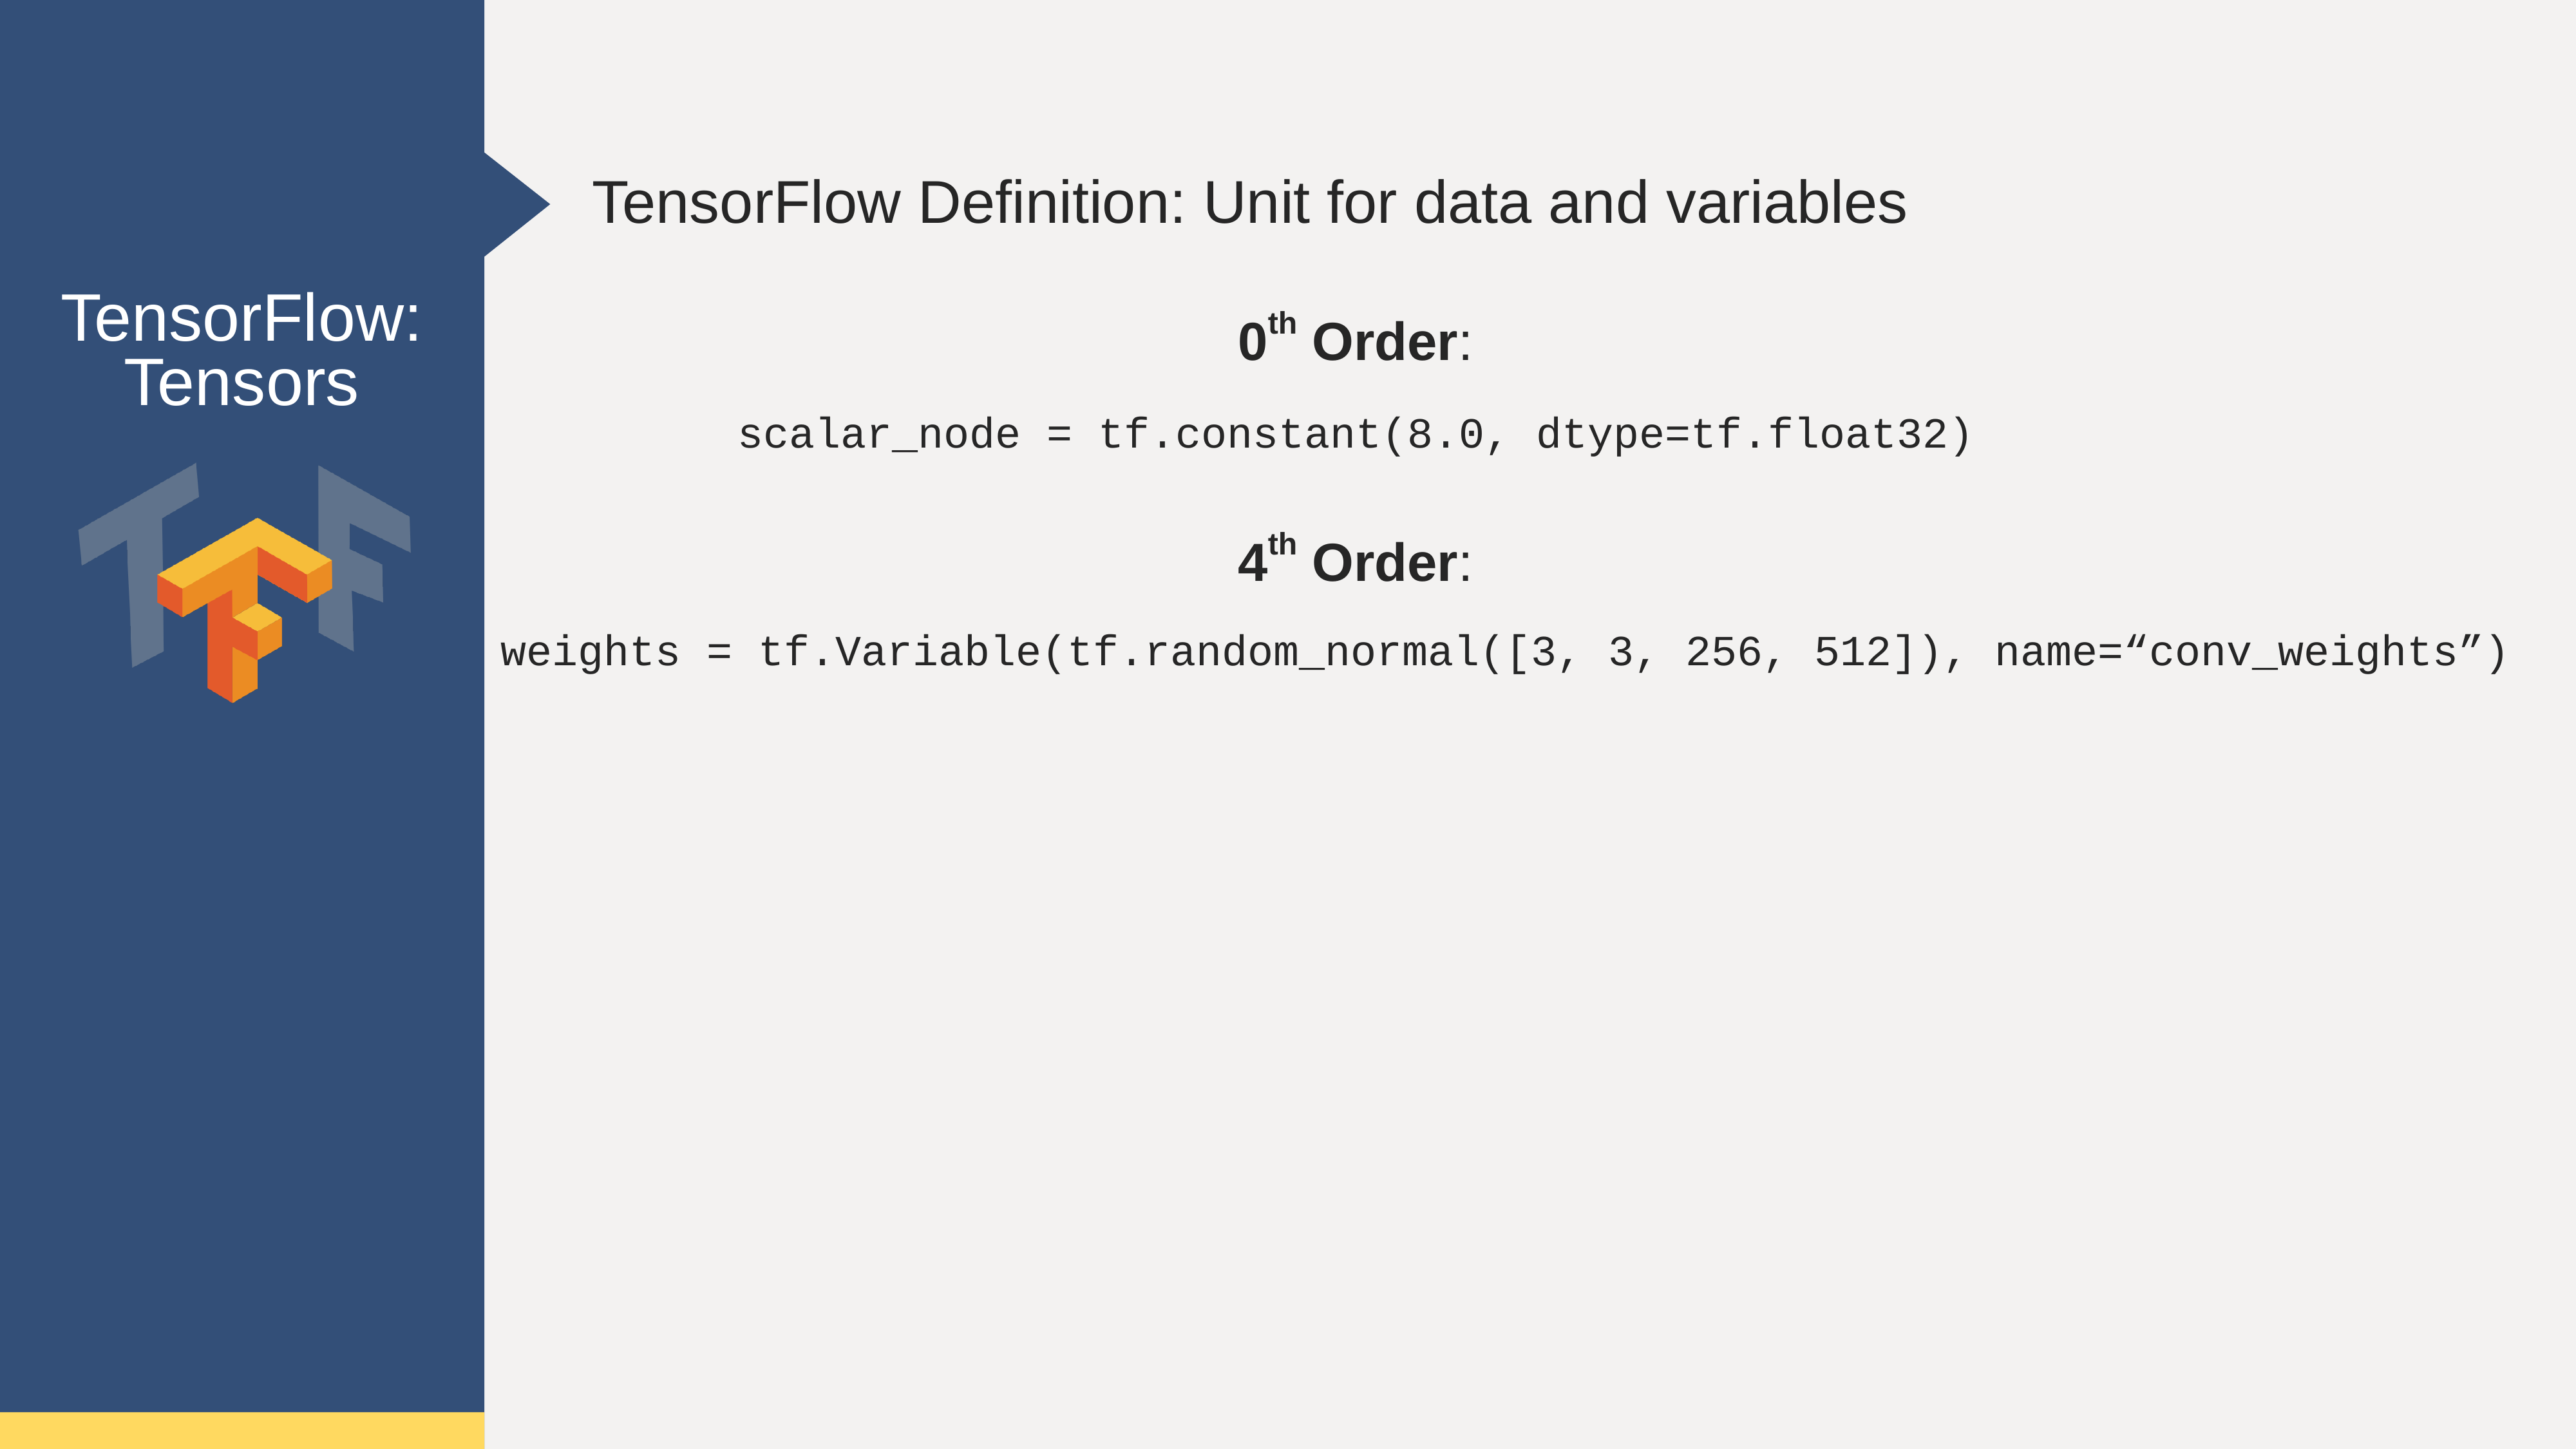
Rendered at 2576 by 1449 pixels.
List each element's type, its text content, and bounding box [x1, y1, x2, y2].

text_box [485, 153, 551, 256]
text_box 4th Order: [1233, 532, 1479, 598]
text_box weights = tf.Variable(tf.random_normal([3, 3, 256, 512]), name=“conv_weights”) [495, 627, 2542, 721]
list TensorFlow Definition: Unit for data and variables [586, 171, 2450, 345]
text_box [0, 0, 485, 1449]
text_box scalar_node = tf.constant(8.0, dtype=tf.float32) [732, 409, 1980, 503]
text_box 0th Order: [1233, 311, 1479, 377]
picture [42, 462, 442, 710]
